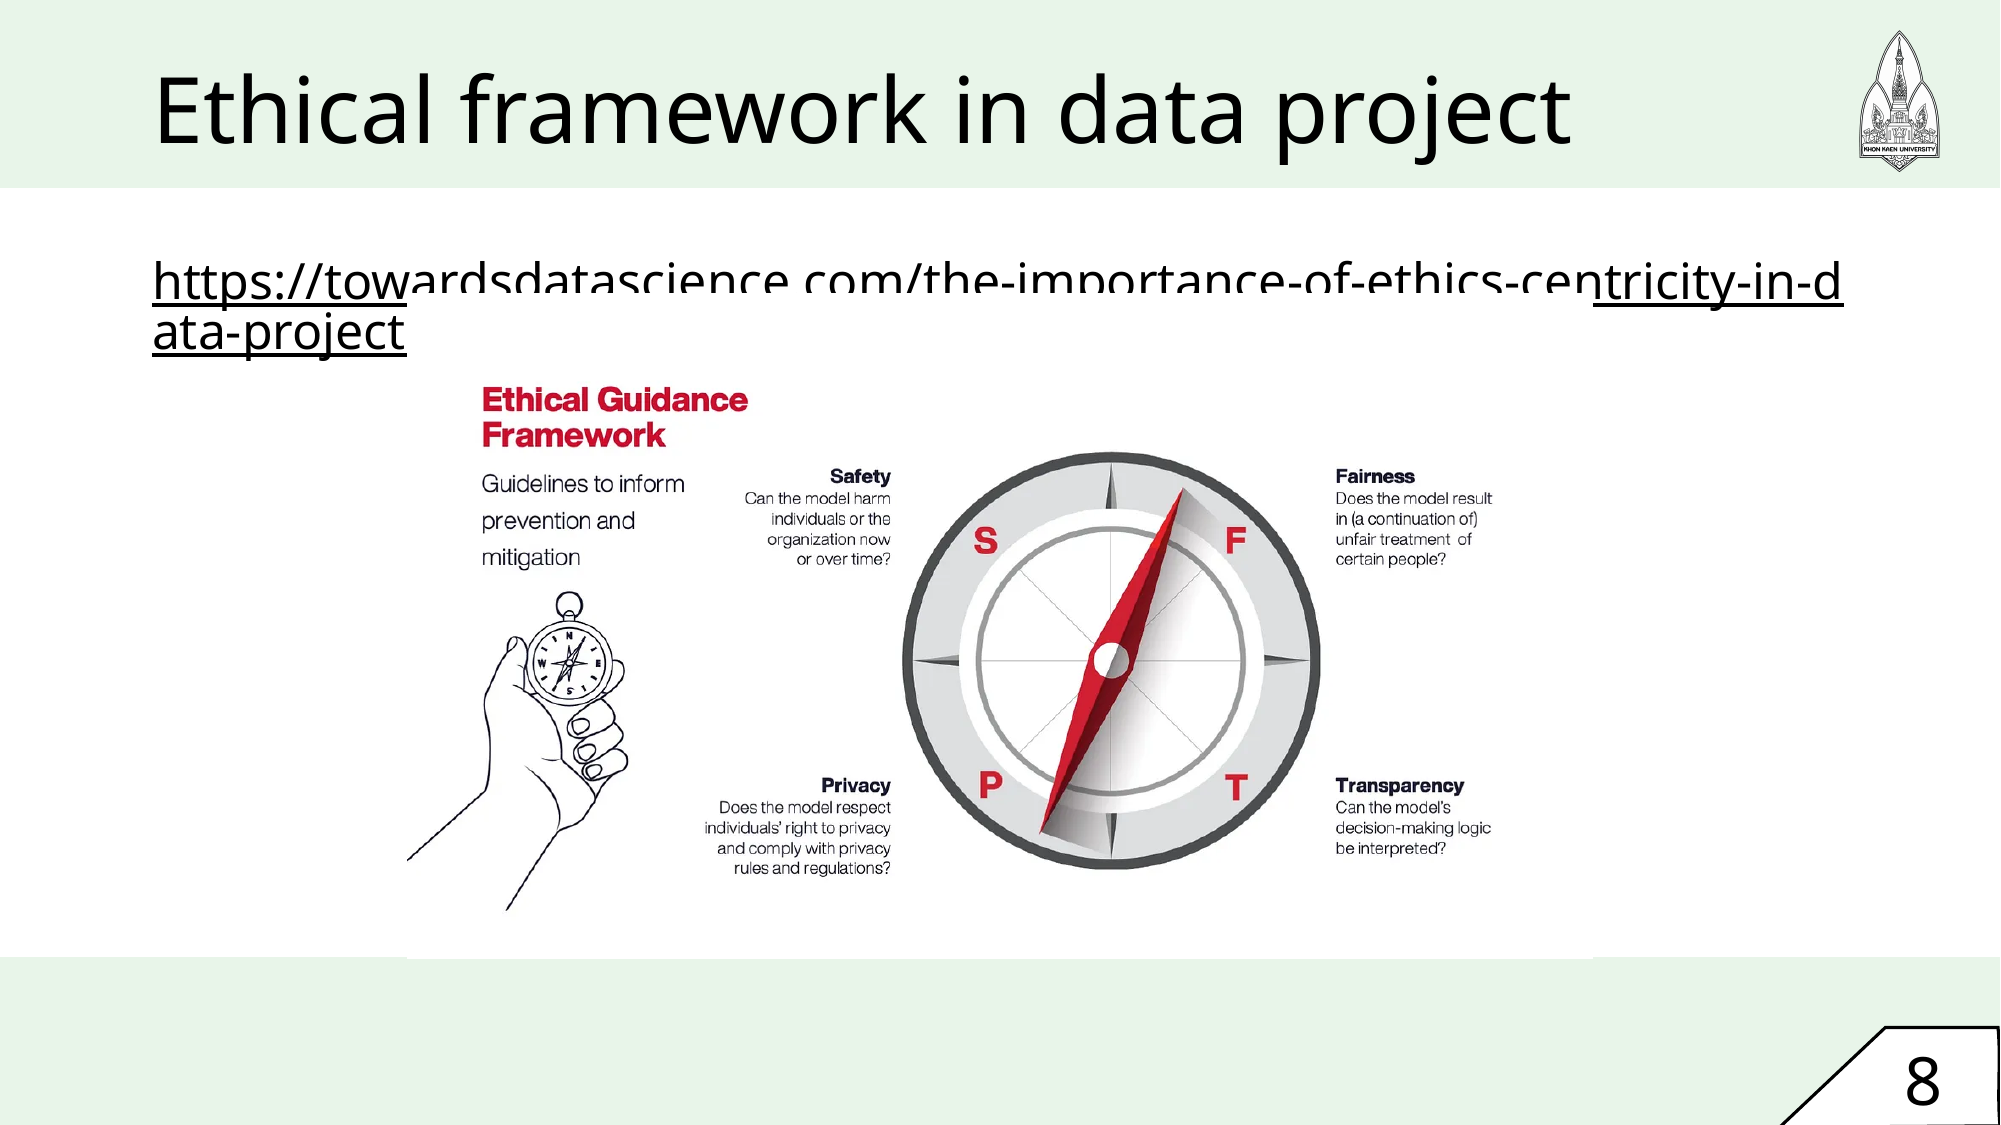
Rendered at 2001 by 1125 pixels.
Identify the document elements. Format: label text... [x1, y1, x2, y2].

picture [407, 292, 1593, 959]
picture [1812, 19, 1993, 187]
text_box [0, 957, 2000, 1125]
text_box 89 [1889, 1031, 1982, 1125]
text_box https://towardsdatascience.com/the-importance-of-ethics-centricity-in-data-projects-ea2a60e6b67 [137, 242, 1875, 386]
text_box [1779, 1025, 2000, 1125]
text_box [0, 0, 2000, 188]
title Ethical framework in data project [137, 5, 1863, 223]
